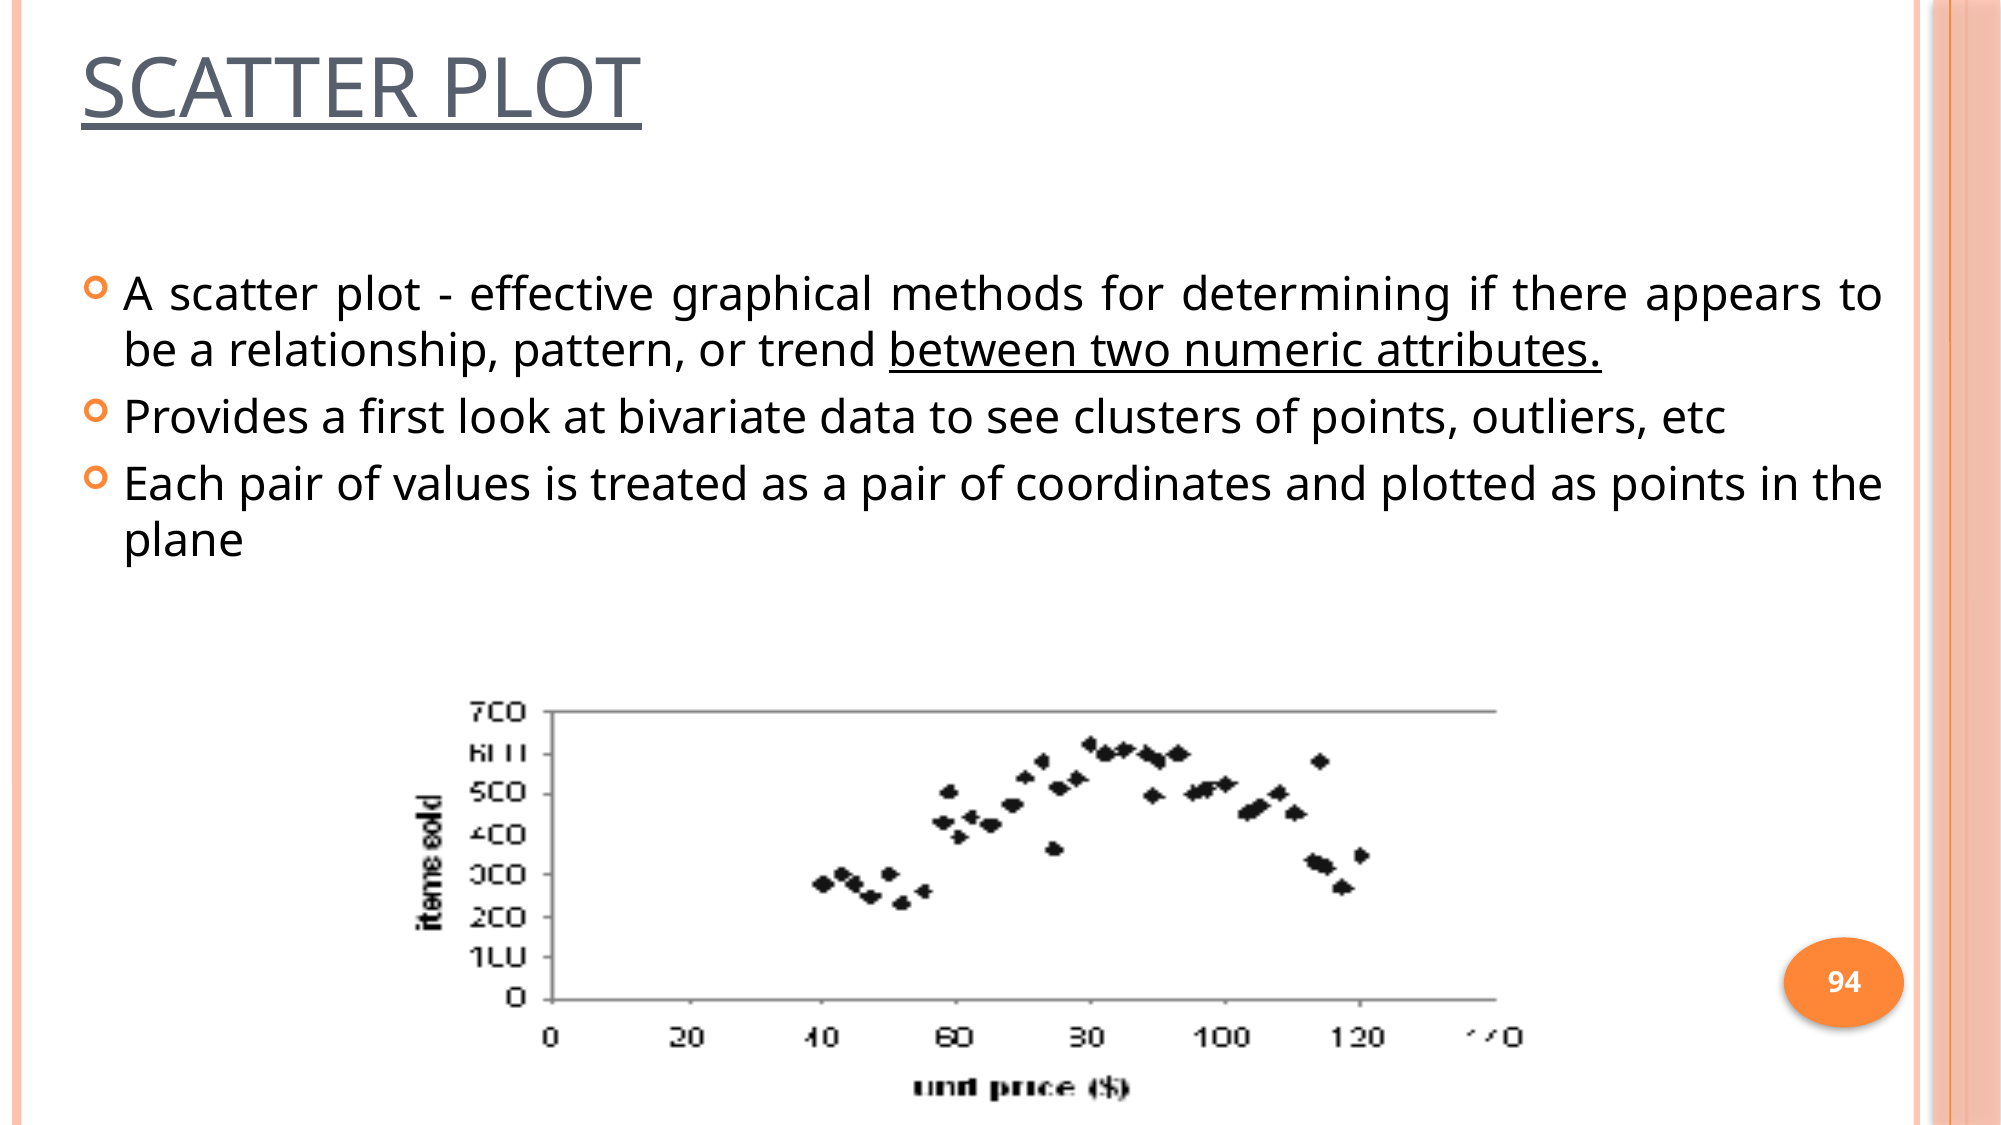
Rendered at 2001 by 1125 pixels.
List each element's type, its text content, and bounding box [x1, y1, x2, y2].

title Scatter plot [66, 65, 1767, 142]
picture [399, 674, 1568, 1125]
list A scatter plot - effective graphical methods for determining if there appears to be a relationship, pattern, or trend between two numeric attributes. Provides a first look at bivariate data to see clusters of points, outliers, etc Each pair of values is treated as a pair of coordinates and plotted as points in the plane [66, 256, 1900, 578]
slide_number 94 [1777, 940, 1912, 1027]
